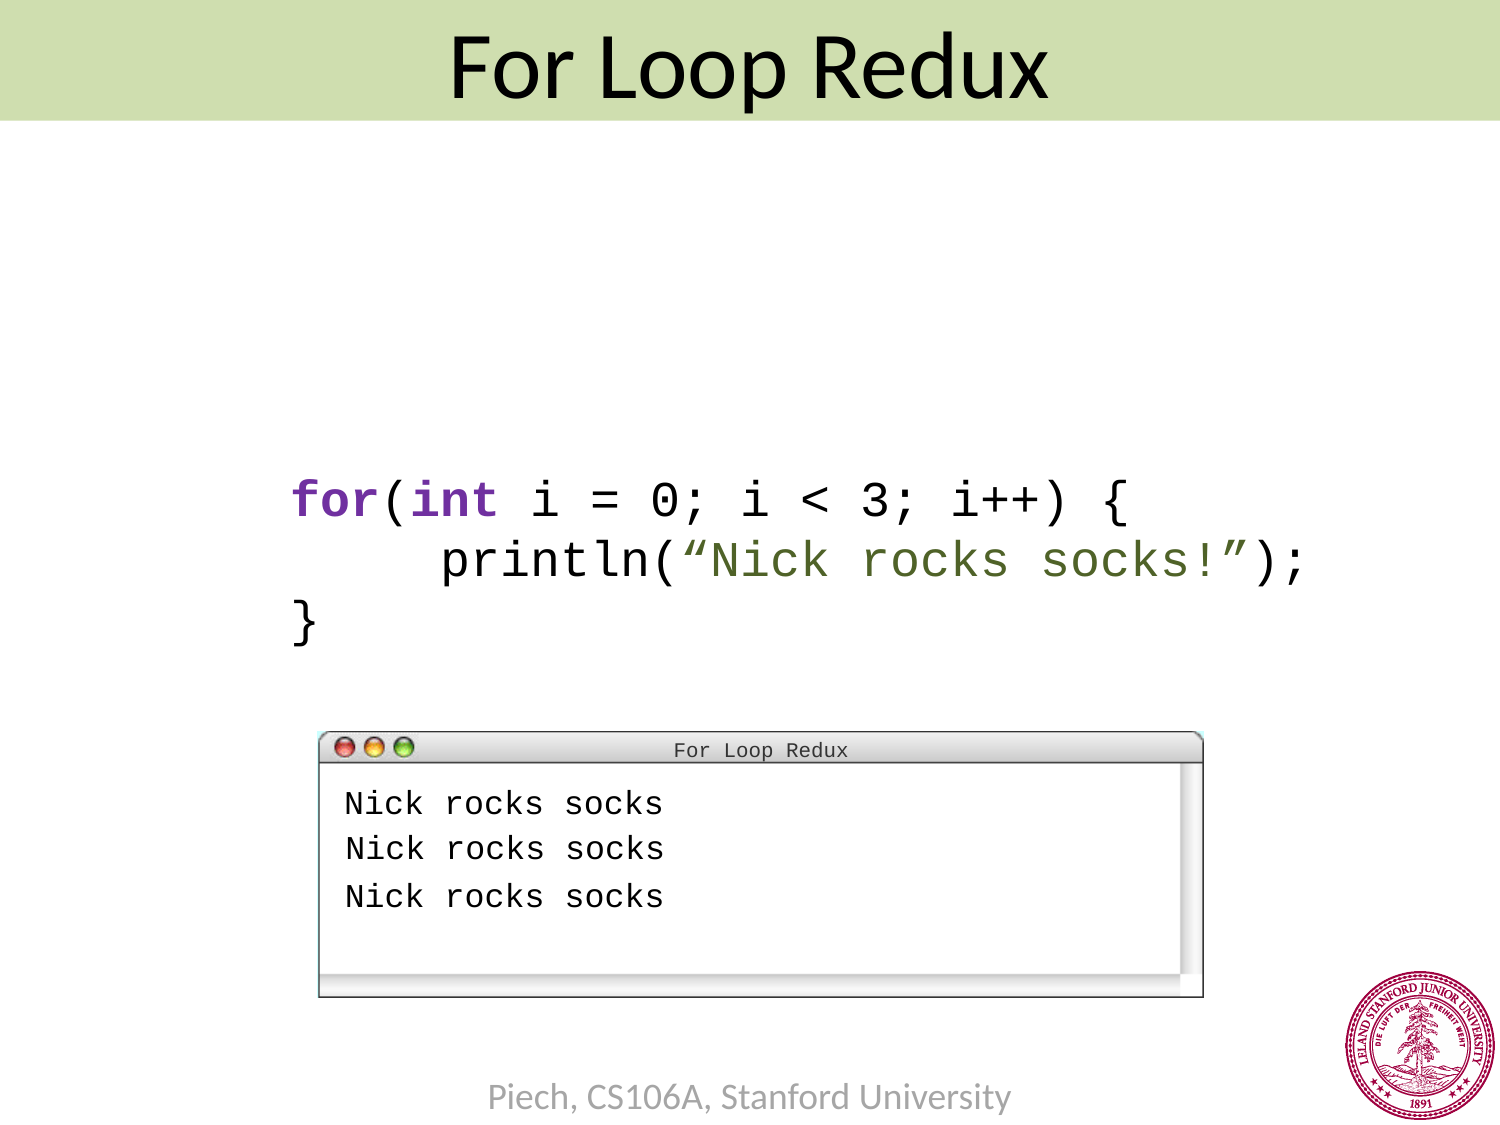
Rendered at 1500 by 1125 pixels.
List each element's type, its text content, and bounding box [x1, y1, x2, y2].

picture [1345, 971, 1495, 1120]
text_box for(int i = 0; i < 3; i++) { println(“Nick rocks socks!”); } [125, 398, 1325, 714]
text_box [317, 728, 1205, 998]
text_box For Loop Redux [0, 0, 1500, 121]
